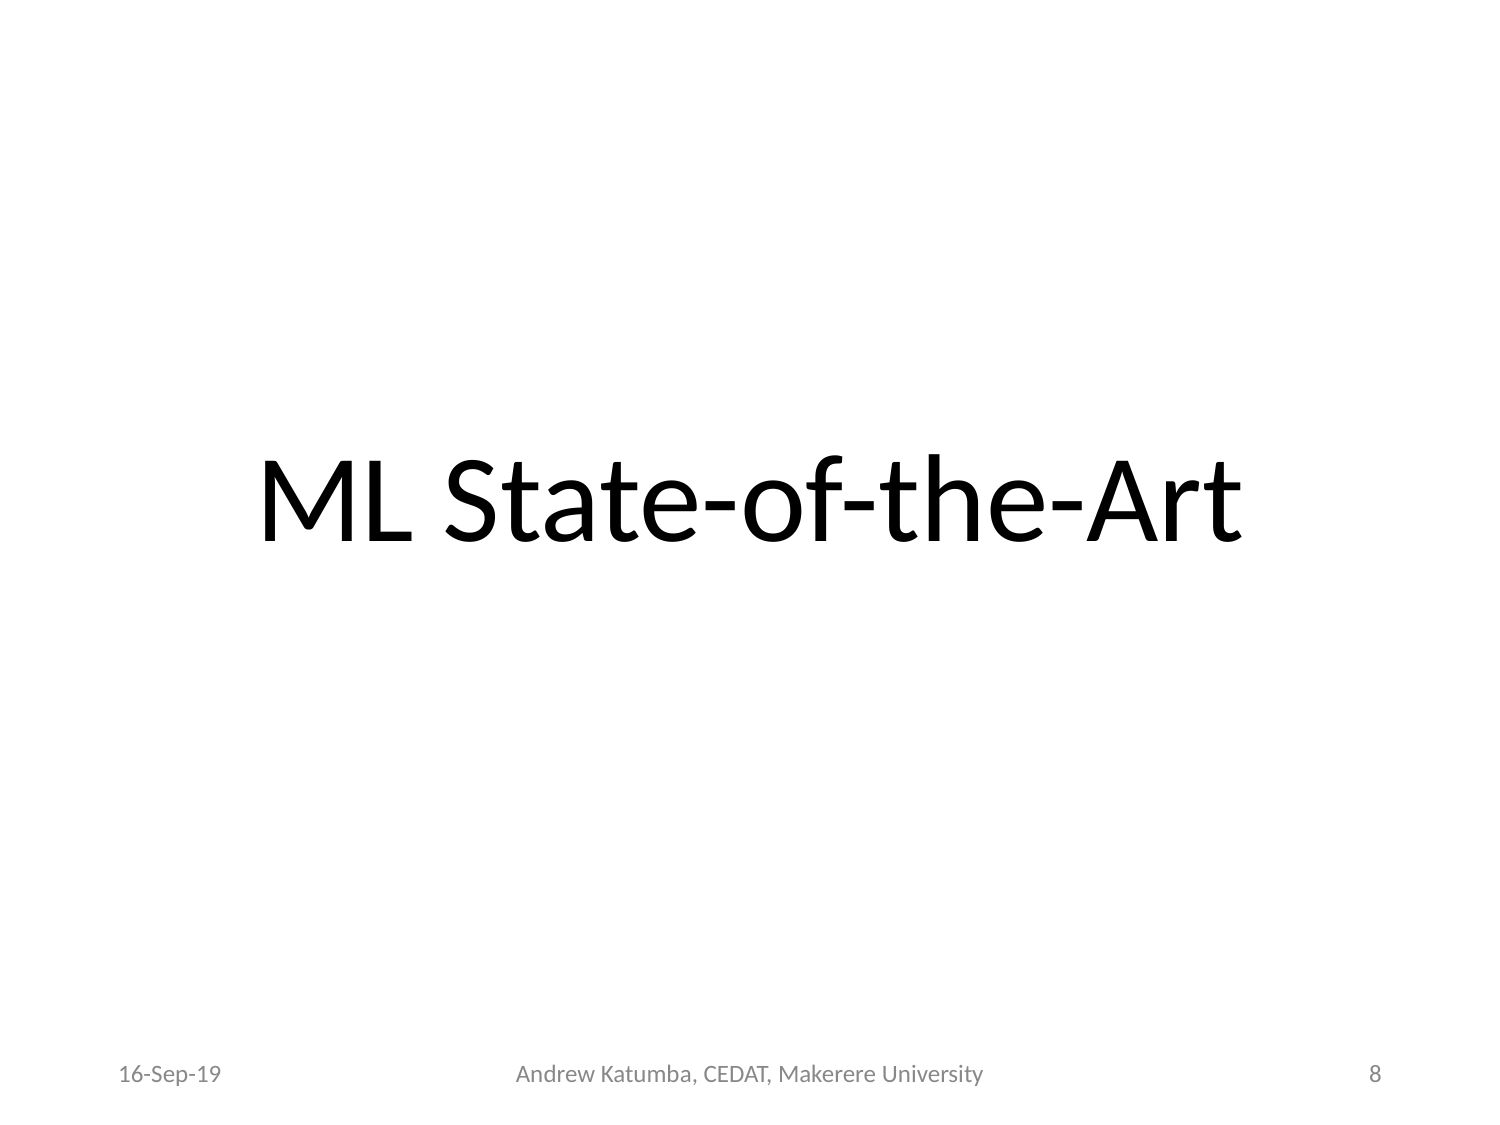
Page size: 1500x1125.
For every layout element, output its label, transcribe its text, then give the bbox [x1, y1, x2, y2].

slide_number ‹#› [1059, 1042, 1397, 1103]
title ML State-of-the-Art [112, 184, 1388, 576]
slide_number 16-Sep-19 [103, 1042, 441, 1103]
footer Andrew Katumba, CEDAT, Makerere University [496, 1042, 1004, 1103]
